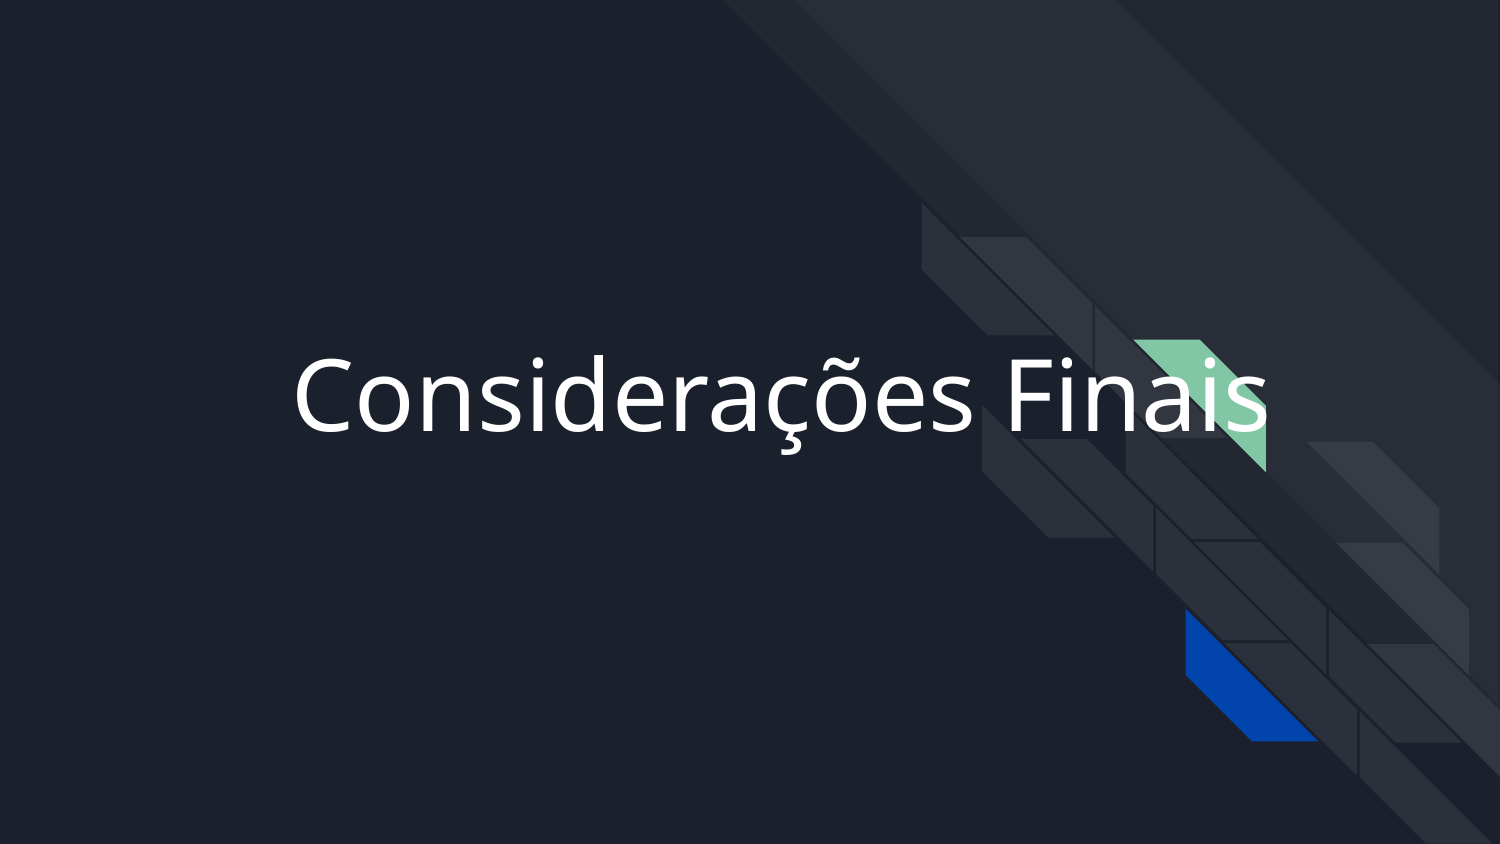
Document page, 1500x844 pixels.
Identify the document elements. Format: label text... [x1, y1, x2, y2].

text_box Considerações Finais [186, 316, 1379, 485]
